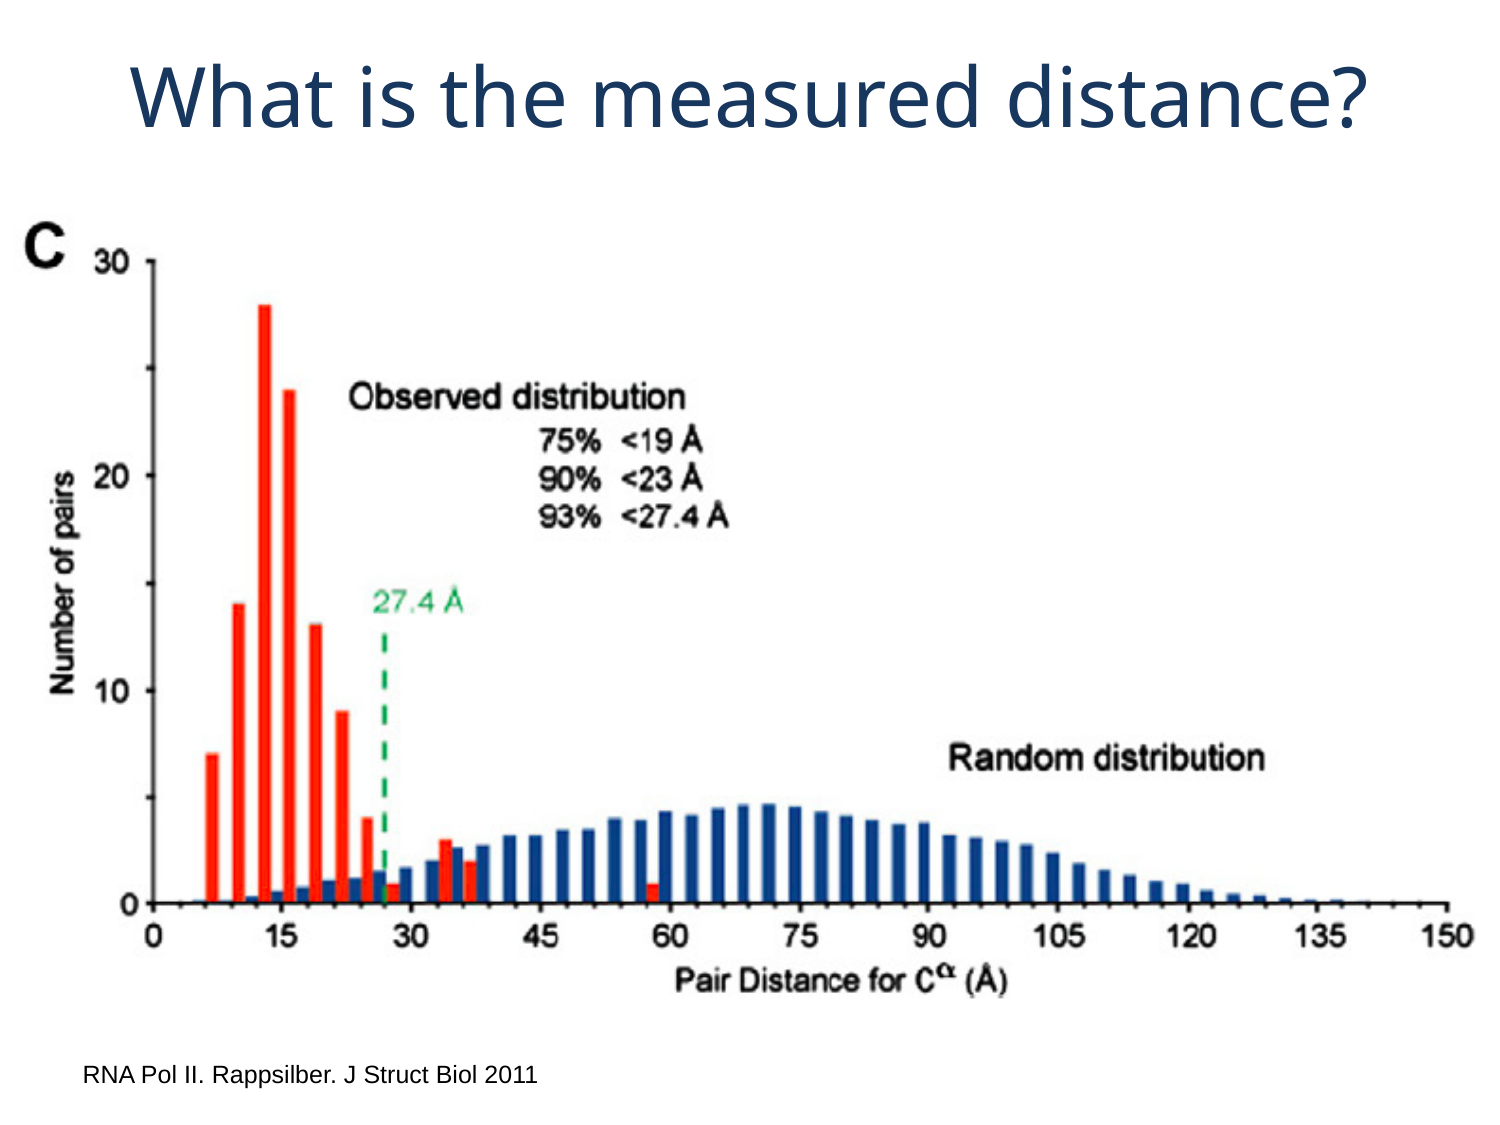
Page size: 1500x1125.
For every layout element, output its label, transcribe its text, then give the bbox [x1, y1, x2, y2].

picture [2, 199, 1500, 1029]
text_box What is the measured distance? [14, 24, 1486, 164]
text_box RNA Pol II. Rappsilber. J Struct Biol 2011 [74, 1050, 548, 1097]
